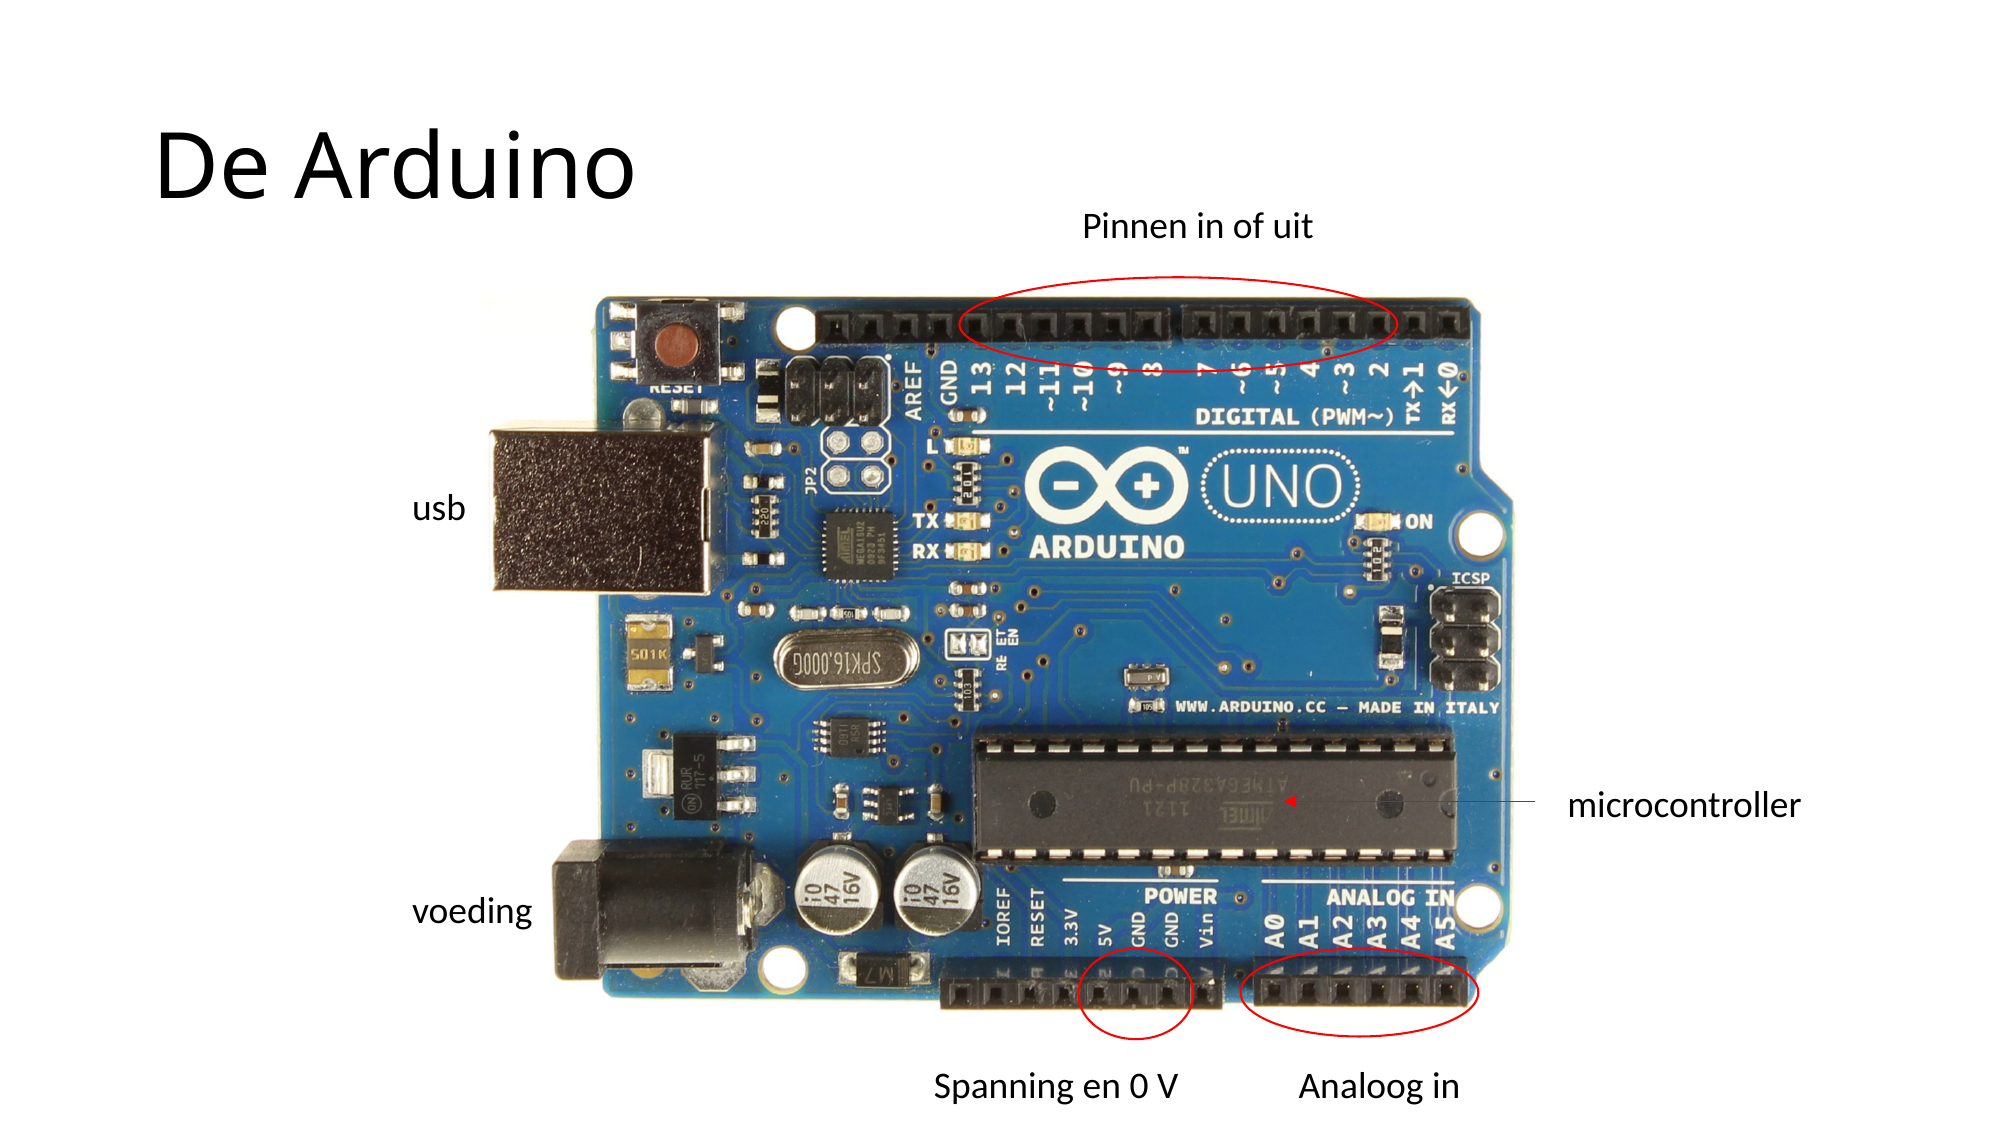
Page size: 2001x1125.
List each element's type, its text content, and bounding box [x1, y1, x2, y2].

text_box microcontroller [1552, 772, 1918, 833]
picture [480, 292, 1520, 1011]
text_box Pinnen in of uit [1067, 194, 1368, 254]
text_box voeding [397, 878, 480, 939]
text_box [1014, 276, 1342, 292]
text_box usb [397, 475, 480, 536]
text_box Spanning en 0 V [918, 1054, 1218, 1114]
text_box [1249, 1011, 1469, 1038]
text_box Analoog in [1283, 1054, 1717, 1114]
title De Arduino [137, 59, 1863, 278]
text_box [1081, 1011, 1191, 1041]
